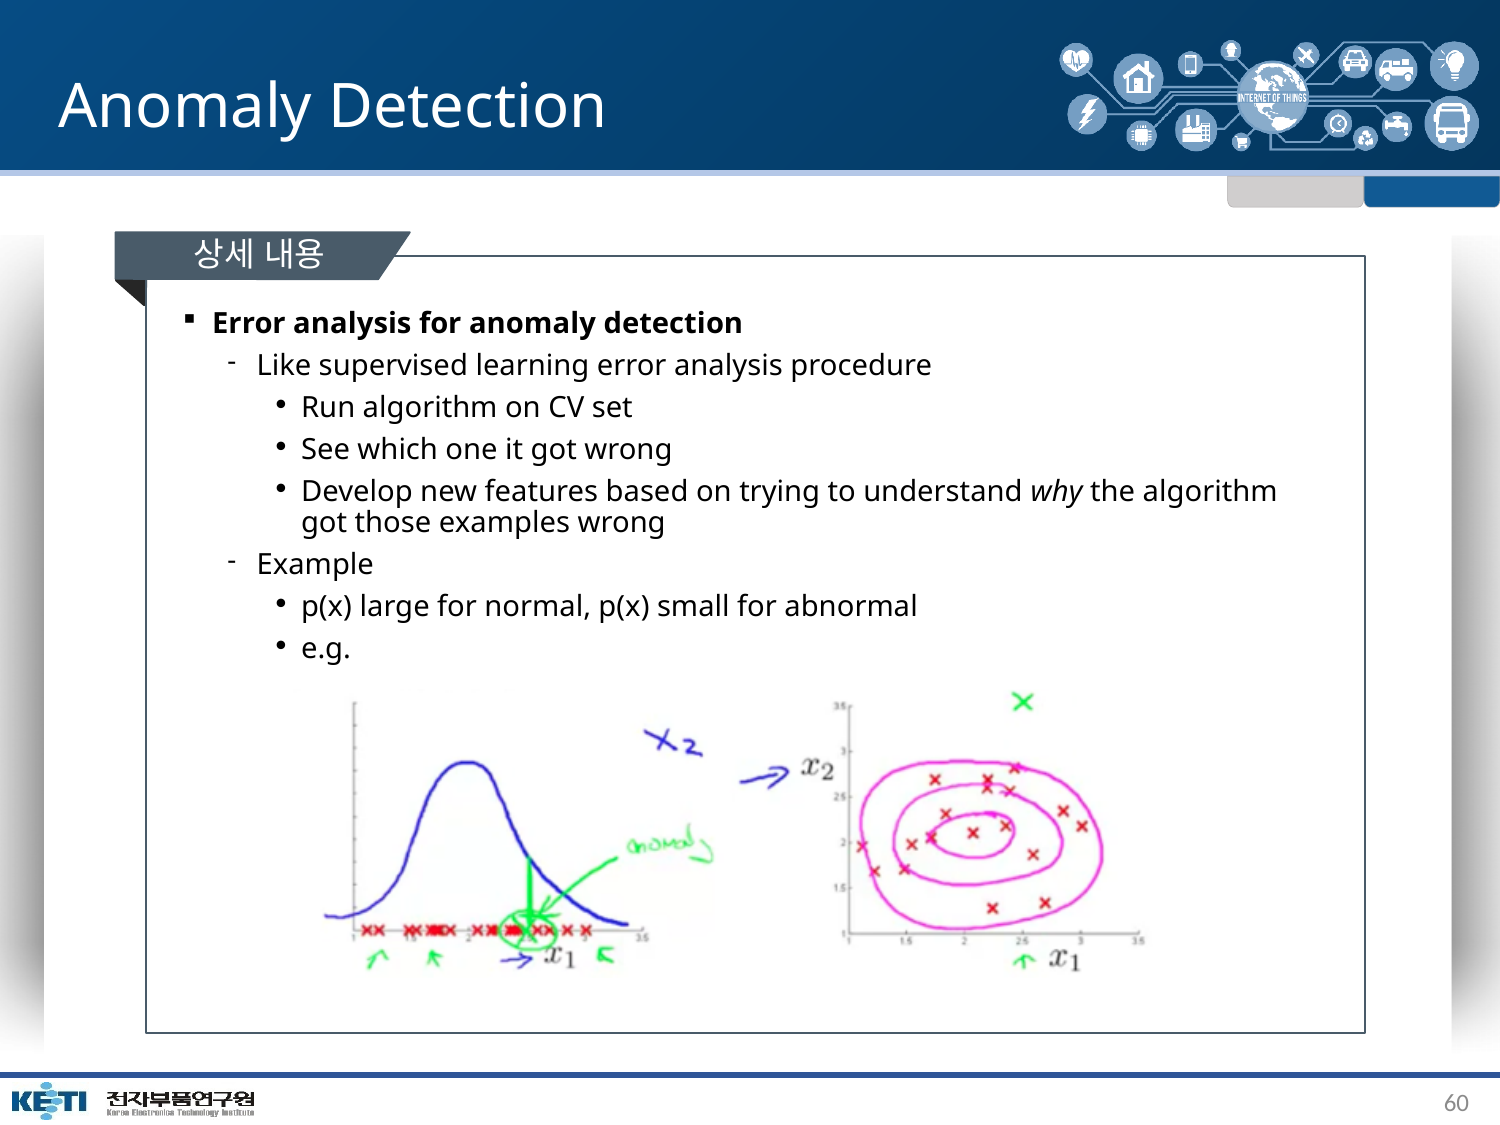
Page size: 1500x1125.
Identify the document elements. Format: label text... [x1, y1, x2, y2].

title Anomaly Detection [43, 66, 1052, 149]
slide_number 60 [1146, 1088, 1485, 1114]
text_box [115, 231, 1366, 1034]
picture [12, 1082, 254, 1120]
picture [293, 689, 1187, 978]
